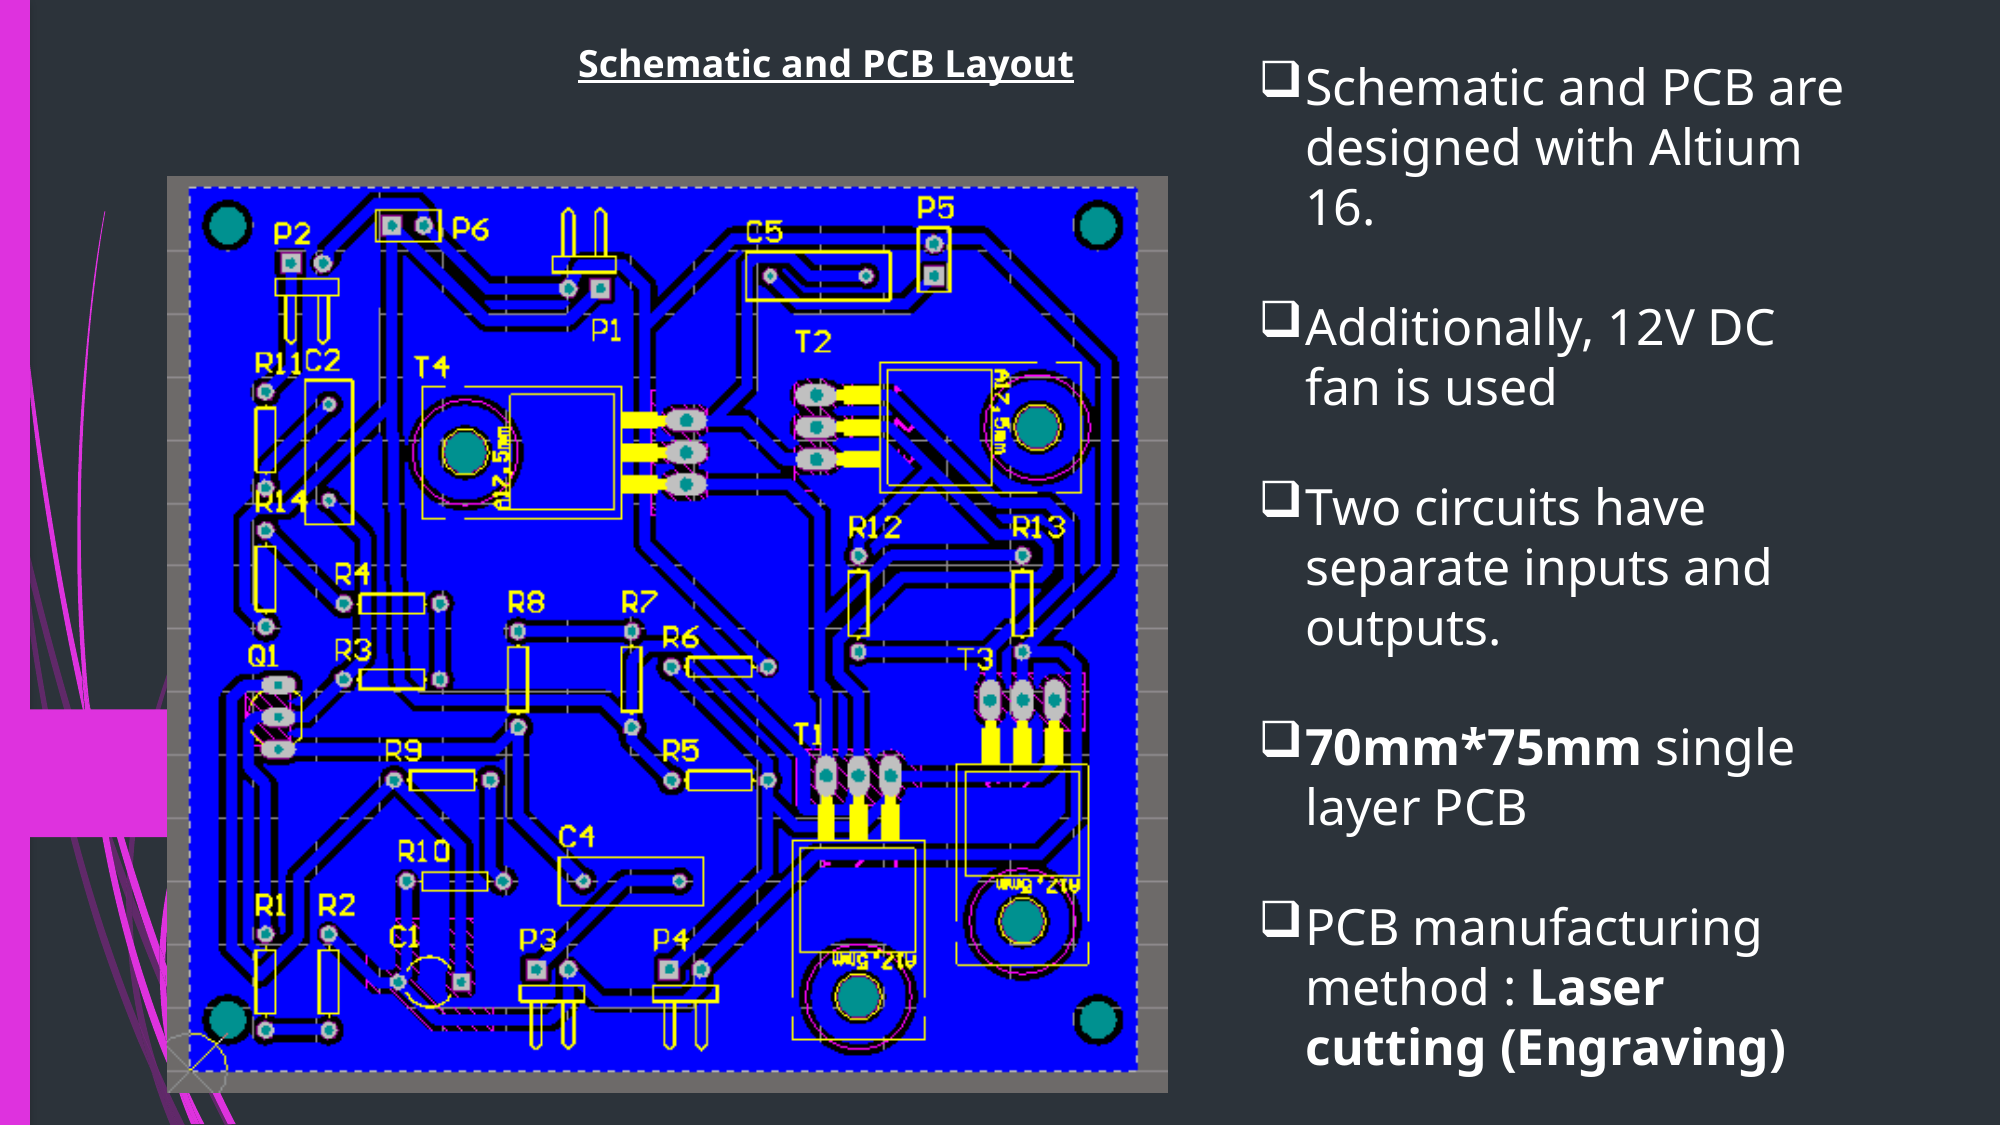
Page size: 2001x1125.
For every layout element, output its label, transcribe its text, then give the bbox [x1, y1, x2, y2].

text_box Schematic and PCB are designed with Altium 16. Additionally, 12V DC fan is used Two circuits have separate inputs and outputs. 70mm*75mm single layer PCB PCB manufacturing method : Laser cutting (Engraving) [1243, 48, 1869, 1125]
picture [167, 175, 1168, 1093]
subtitle Schematic and PCB Layout [563, 32, 1413, 177]
